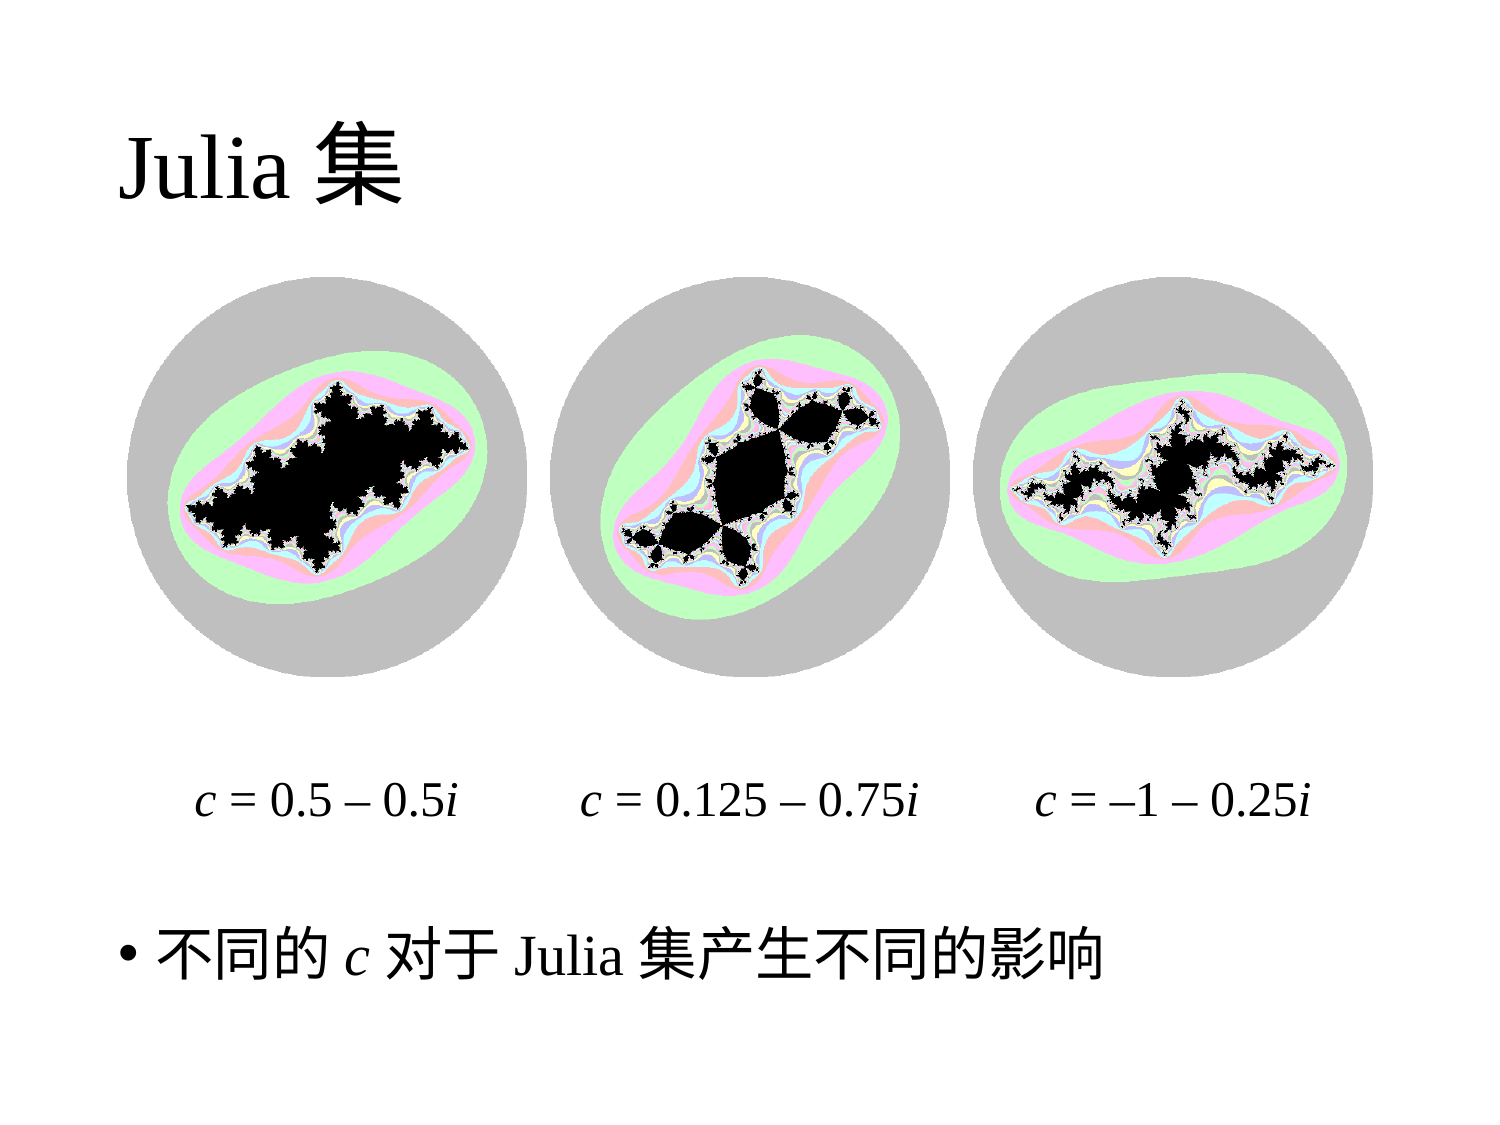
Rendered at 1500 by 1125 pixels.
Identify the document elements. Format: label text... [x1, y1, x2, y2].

picture [973, 277, 1373, 677]
list 不同的c对于Julia集产生不同的影响 [103, 917, 1397, 1014]
text_box c = –1 – 0.25i [1019, 758, 1327, 834]
title Julia集 [103, 59, 1397, 278]
text_box c = 0.125 – 0.75i [565, 758, 935, 834]
text_box c = 0.5 – 0.5i [179, 758, 474, 834]
picture [127, 277, 527, 677]
picture [550, 277, 950, 677]
